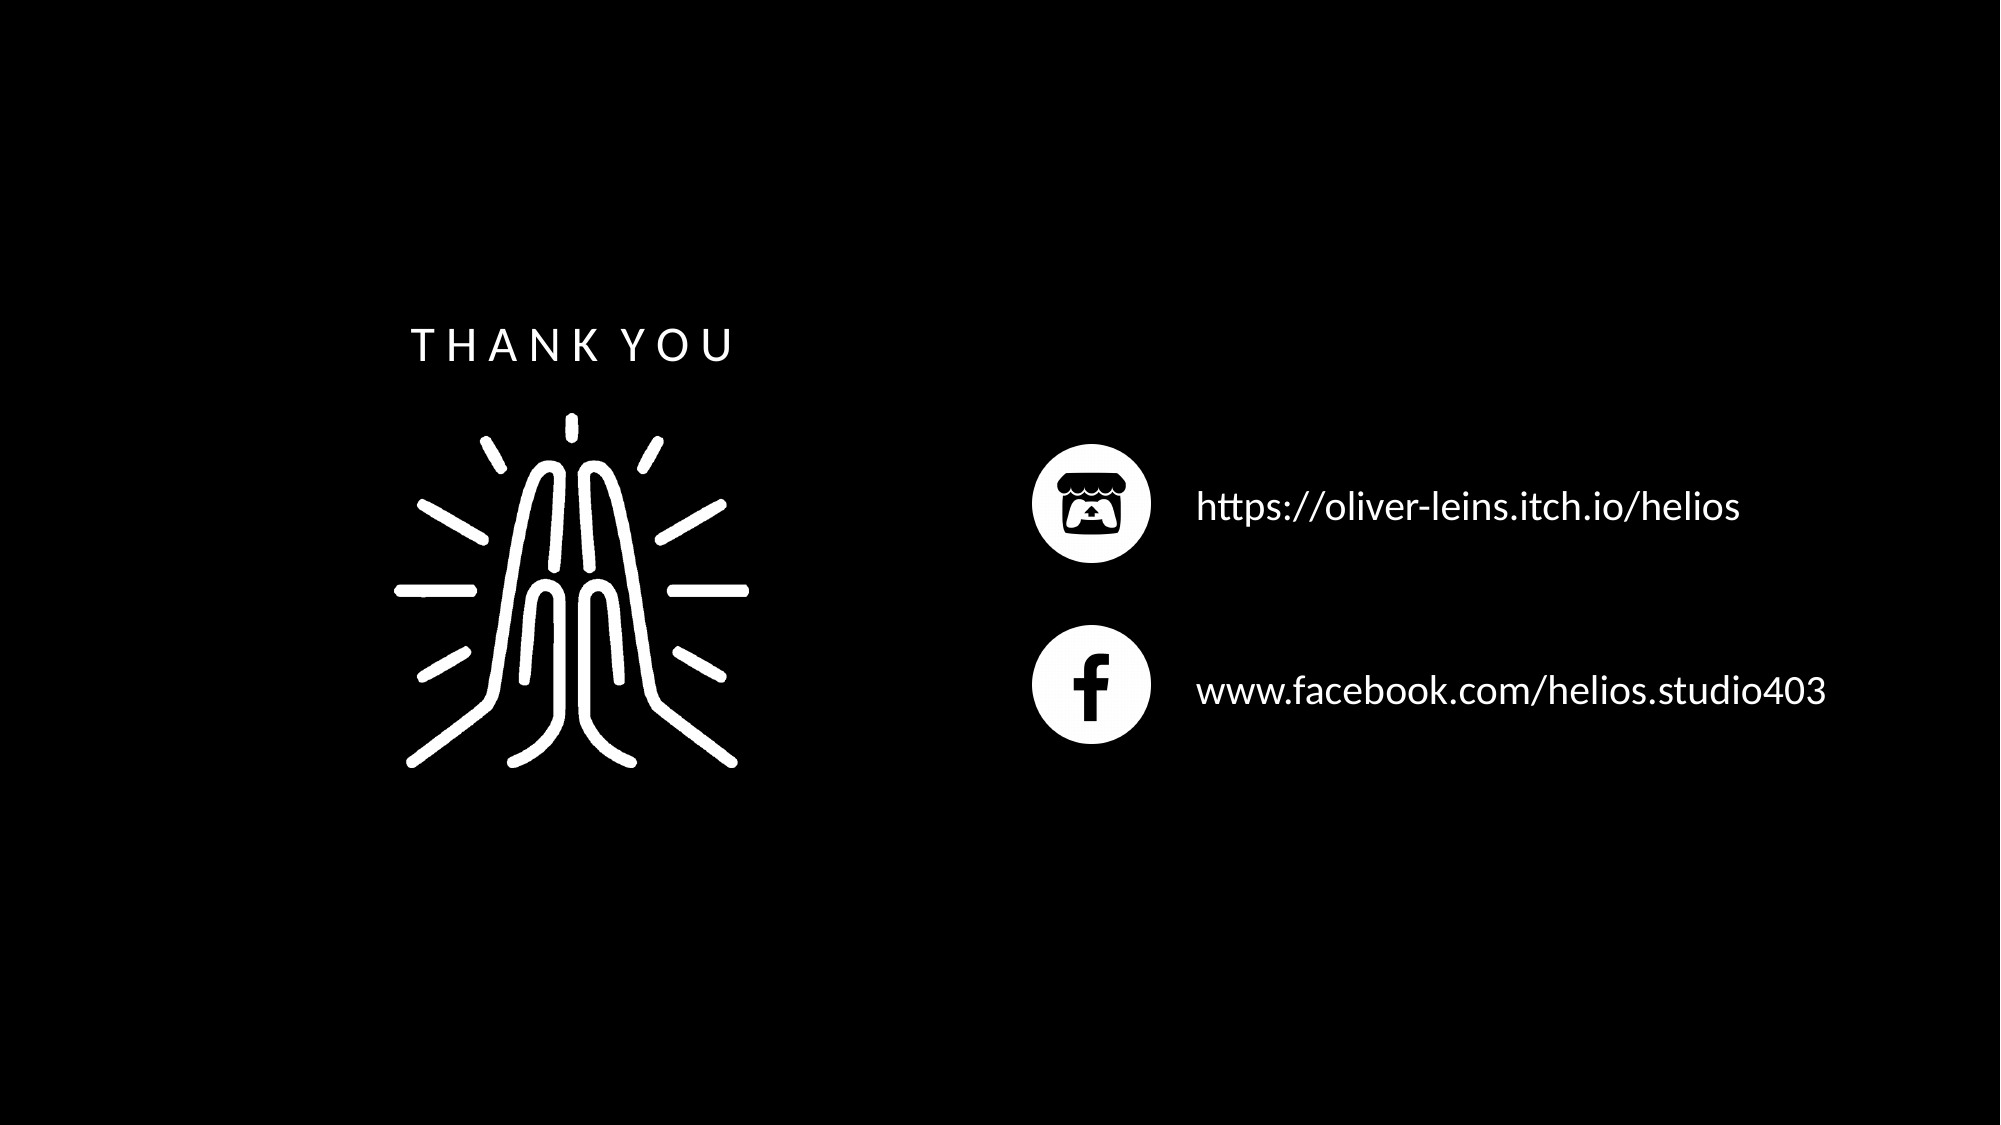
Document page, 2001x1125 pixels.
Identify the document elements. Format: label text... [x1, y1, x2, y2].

text_box T H A N K Y O U [143, 296, 1000, 386]
text_box https://oliver-leins.itch.io/helios [1181, 471, 1857, 536]
picture [1032, 625, 1151, 744]
text_box www.facebook.com/helios.studio403 [1181, 655, 1857, 721]
picture [394, 412, 749, 768]
picture [1032, 444, 1151, 563]
